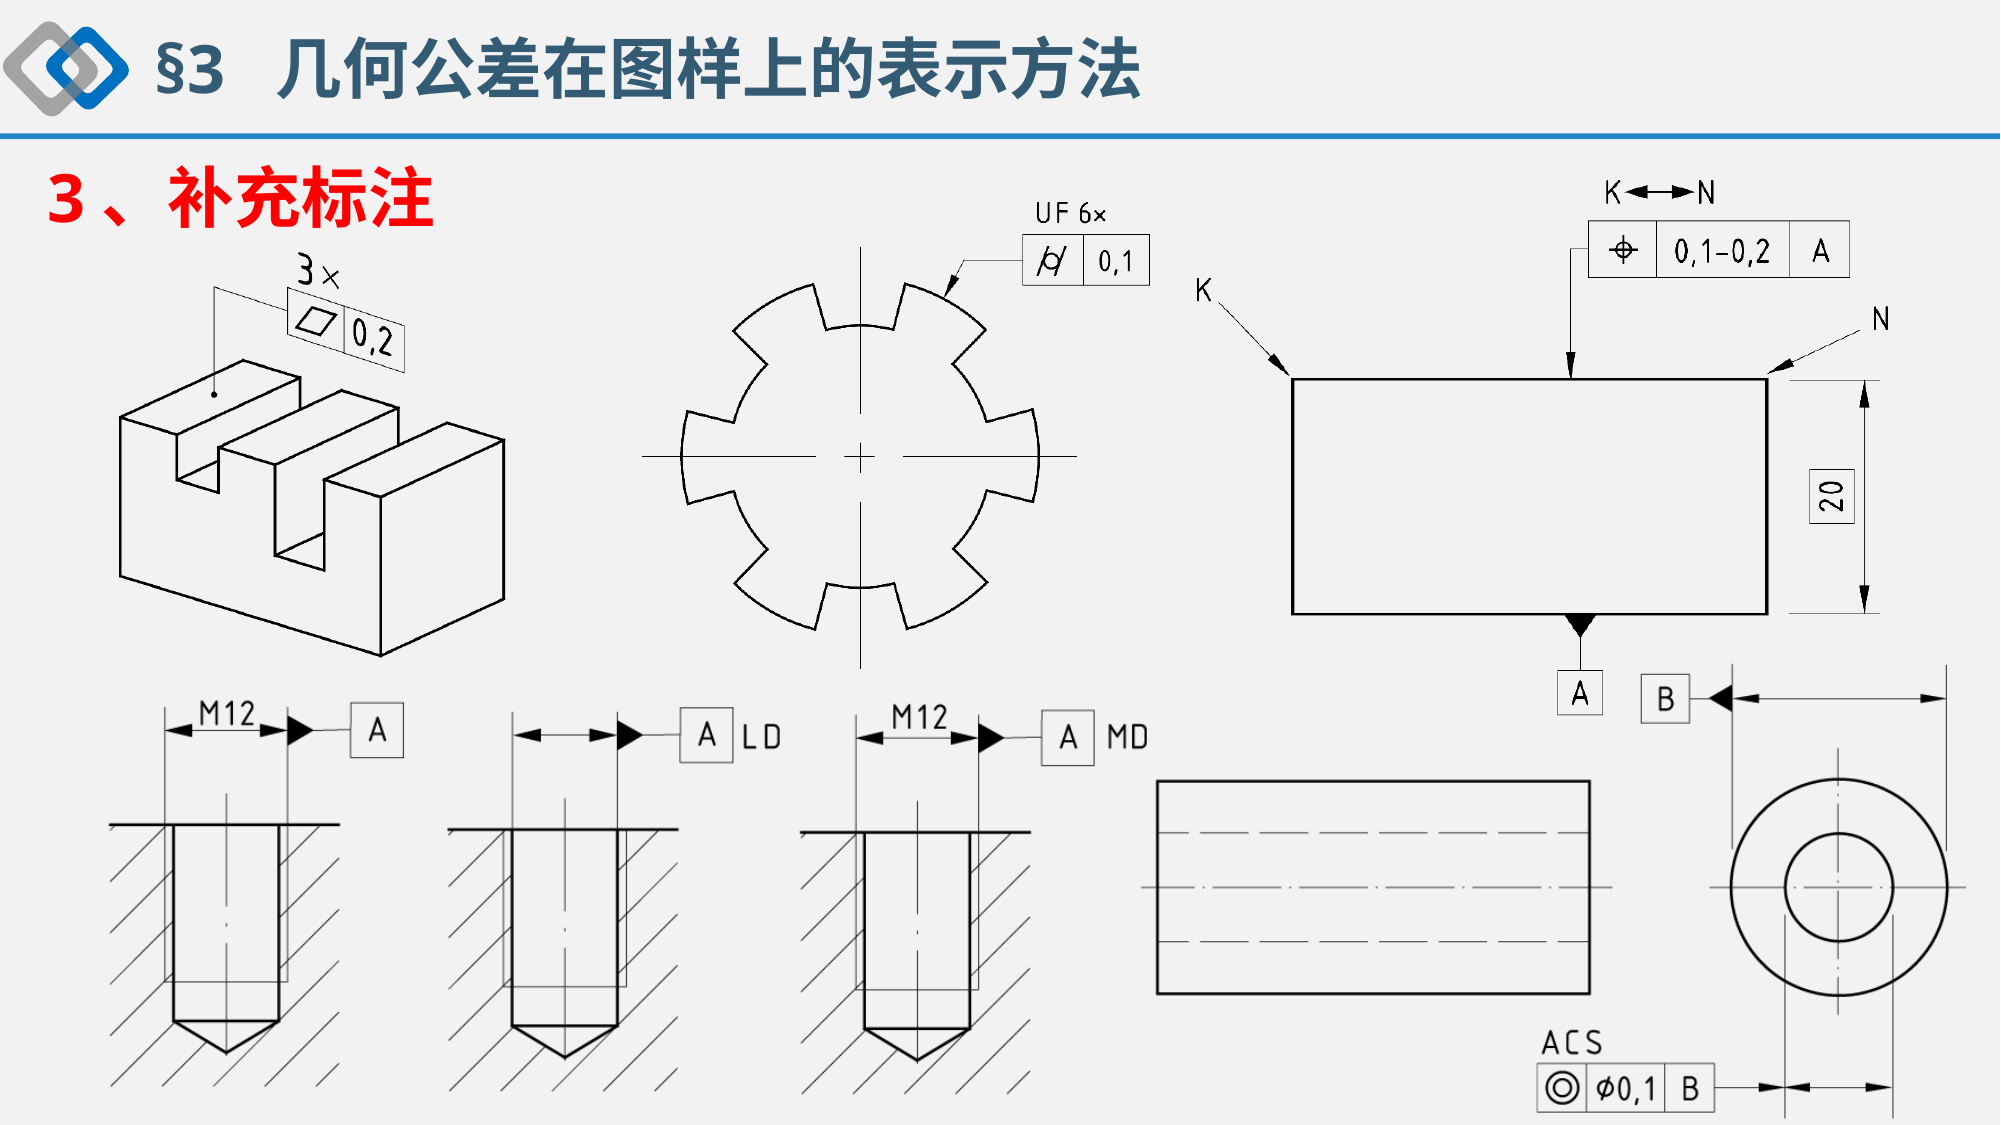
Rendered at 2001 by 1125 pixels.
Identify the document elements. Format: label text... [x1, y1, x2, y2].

picture [0, 0, 2001, 1125]
text_box §3 几何公差在图样上的表示方法 [139, 18, 1510, 115]
list 3、补充标注 [32, 148, 1898, 221]
